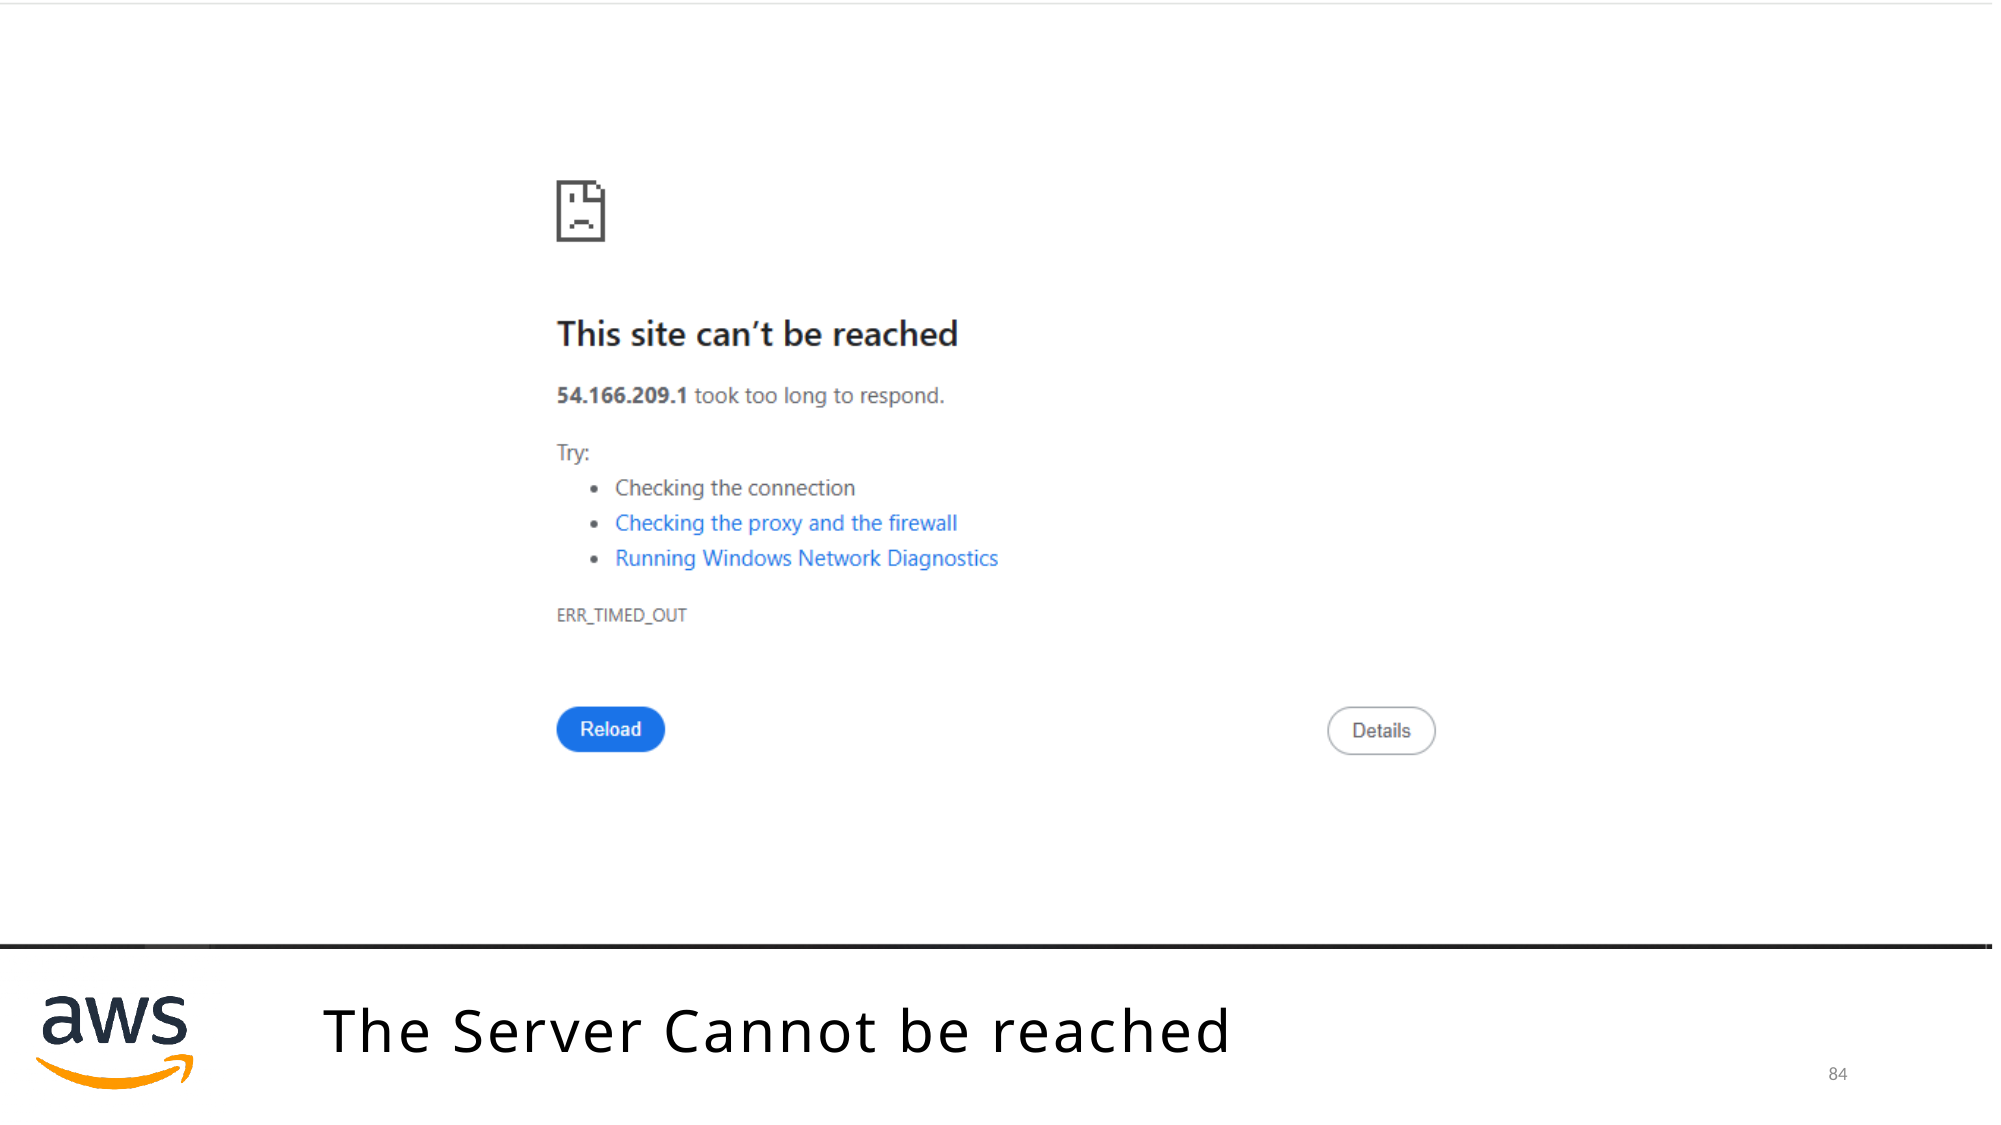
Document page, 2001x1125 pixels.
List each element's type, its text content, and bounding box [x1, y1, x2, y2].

slide_number 84 [1690, 1042, 1863, 1103]
picture [0, 0, 1993, 949]
text_box The Server Cannot be reached [308, 949, 1690, 1125]
picture [0, 956, 227, 1125]
